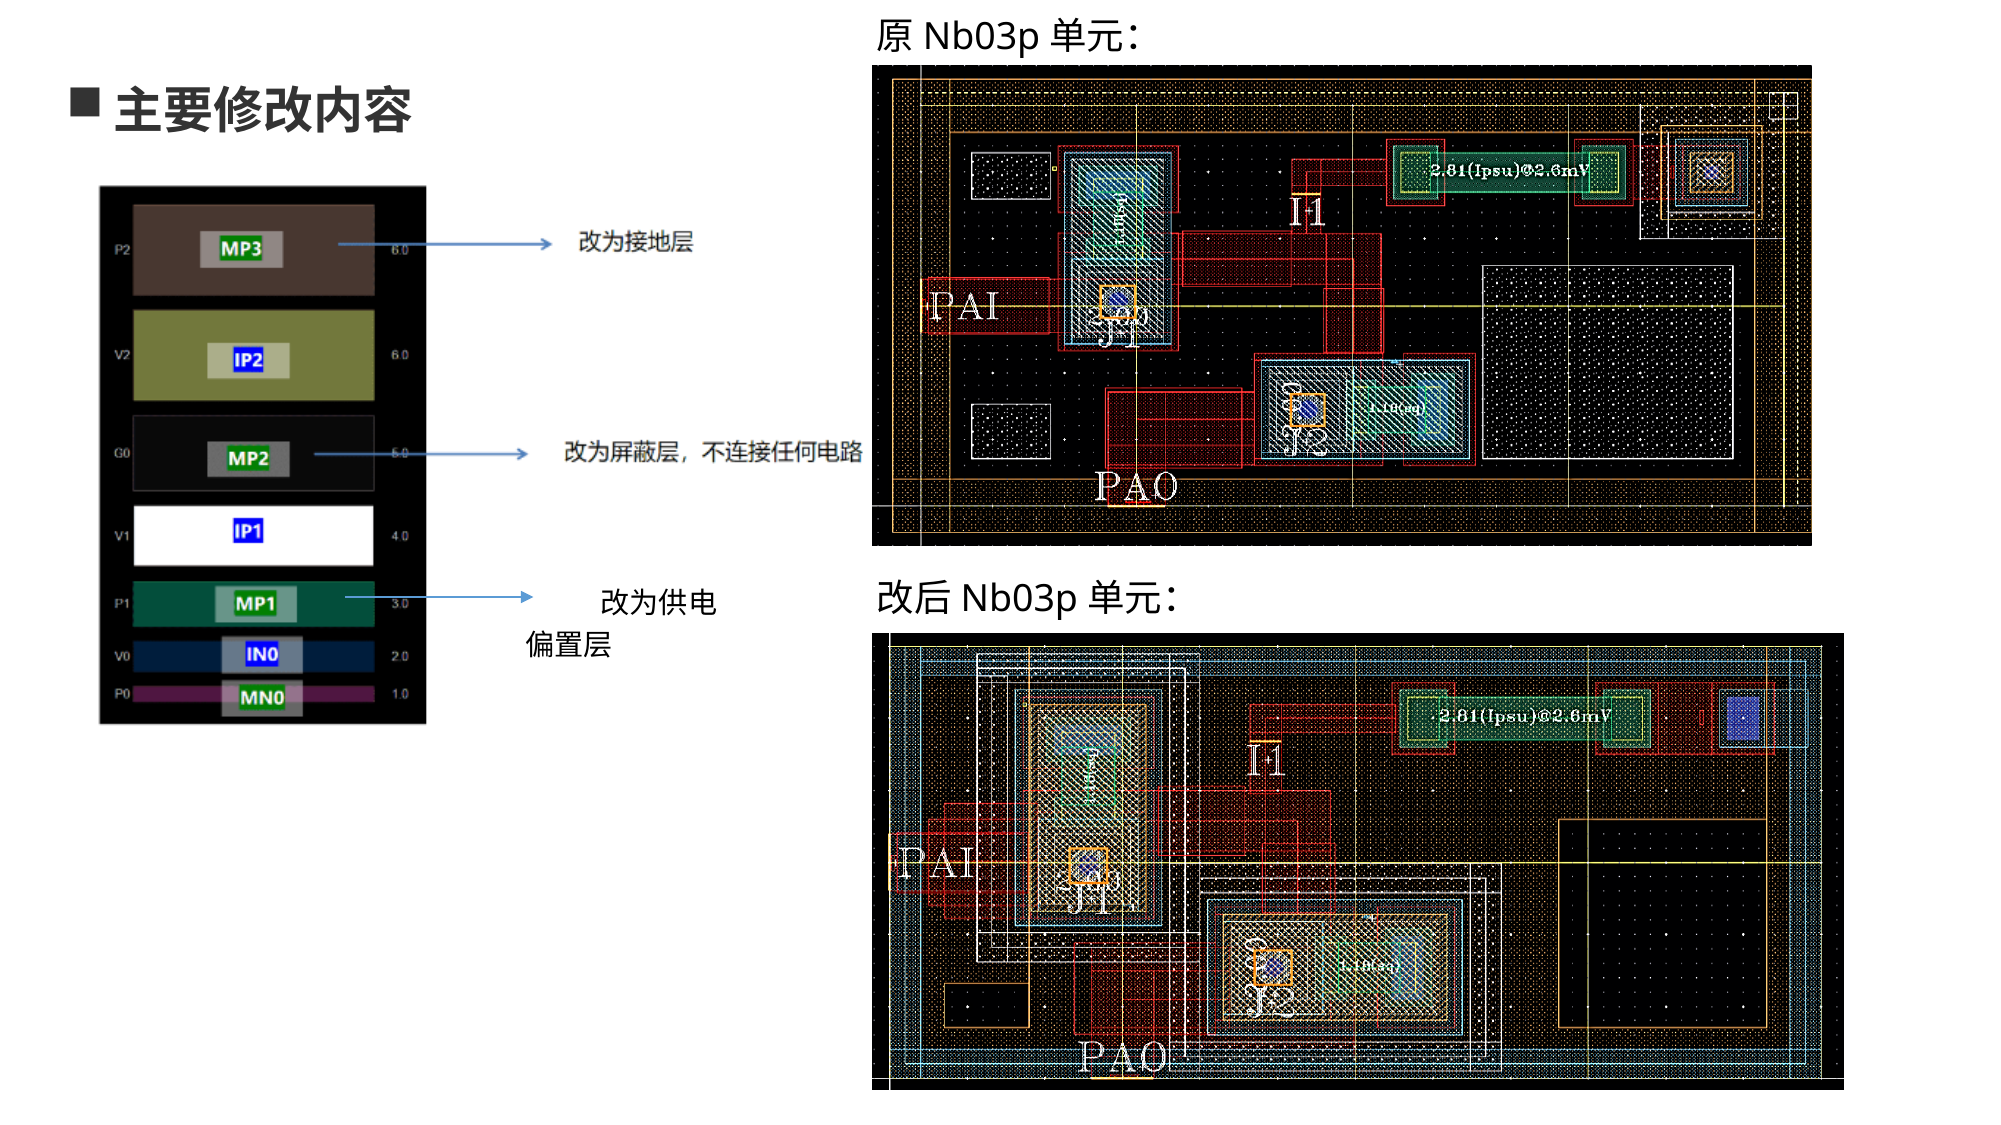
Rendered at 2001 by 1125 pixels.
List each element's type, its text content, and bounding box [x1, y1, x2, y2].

text_box 主要修改内容 [51, 71, 640, 146]
picture [71, 64, 1844, 1090]
text_box 原Nb03p单元： [861, 4, 1177, 65]
text_box 改后Nb03p单元： [873, 566, 1215, 627]
